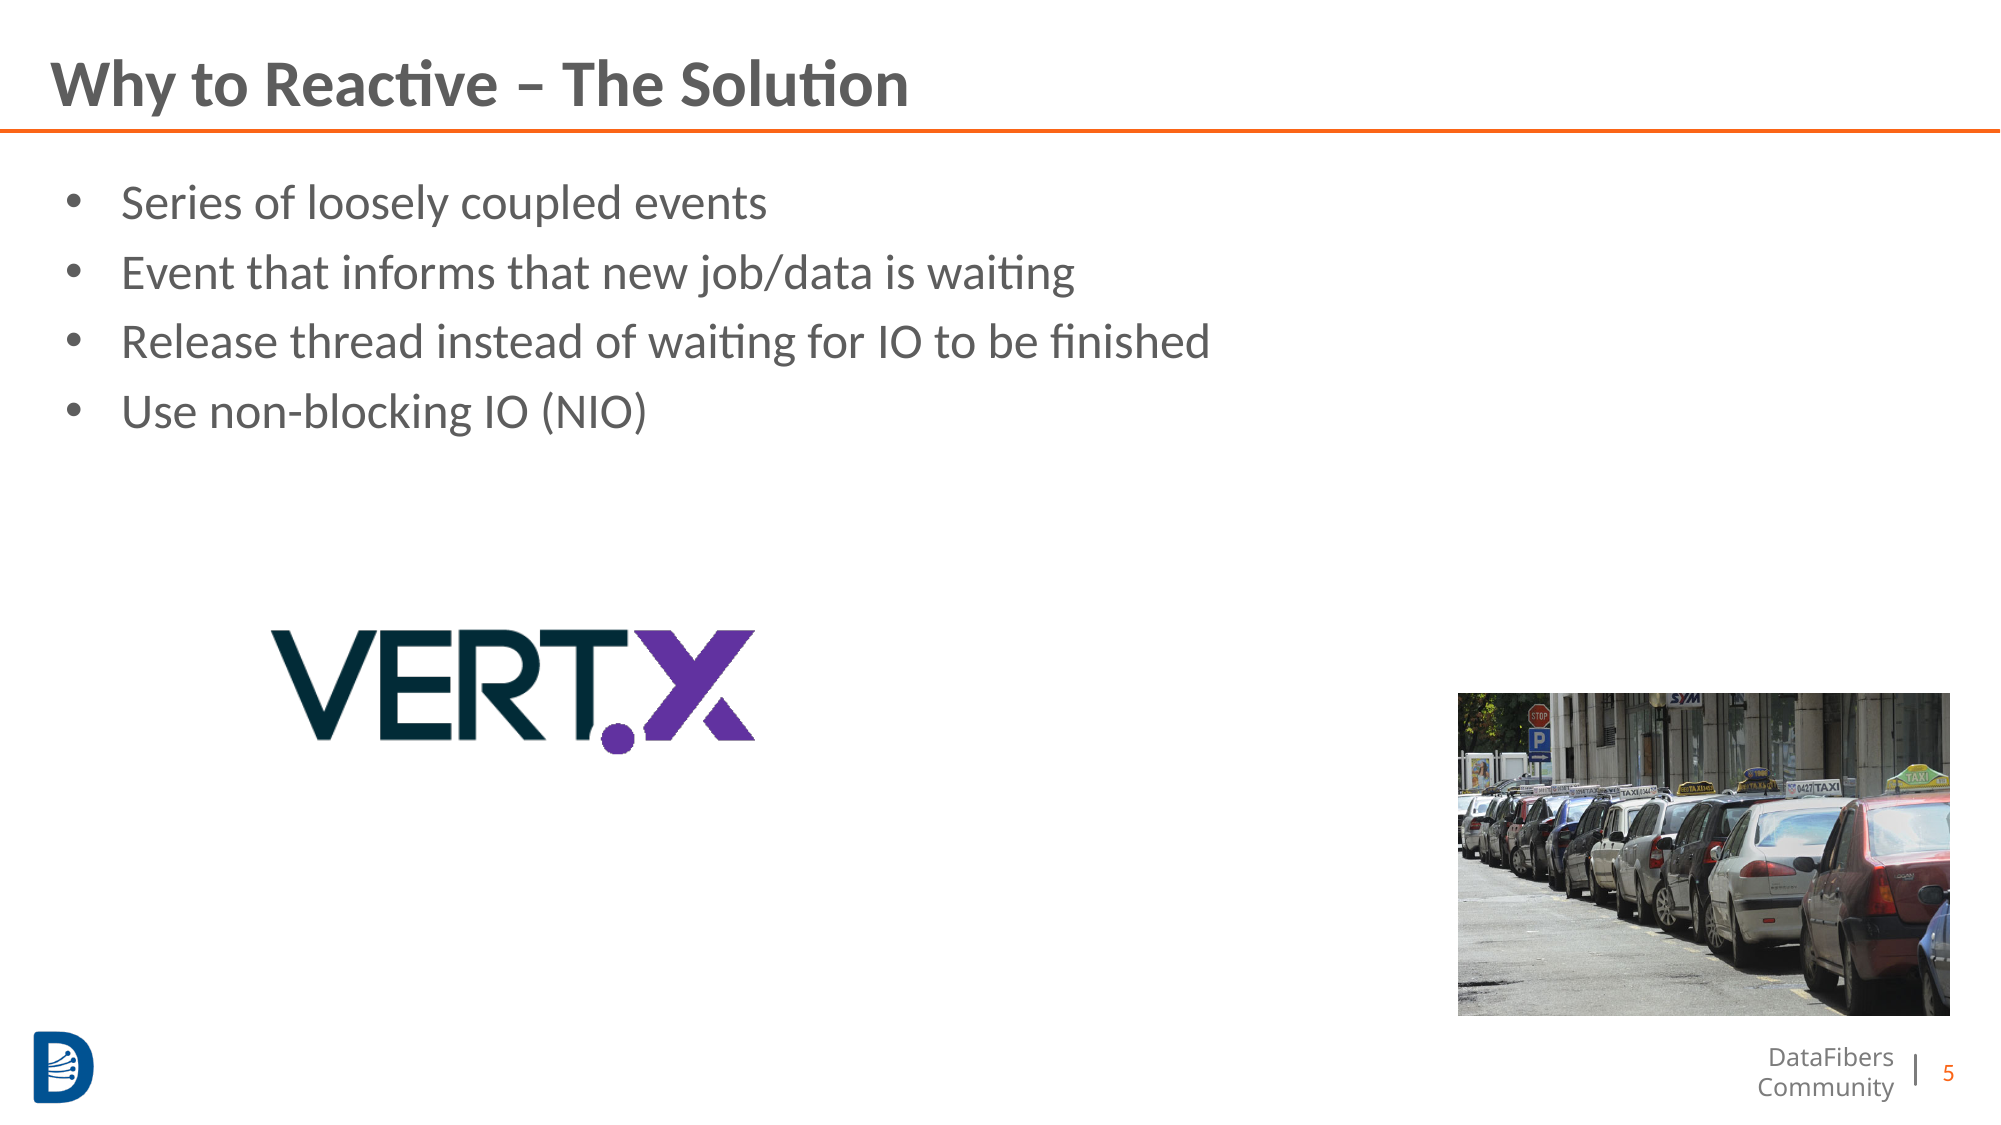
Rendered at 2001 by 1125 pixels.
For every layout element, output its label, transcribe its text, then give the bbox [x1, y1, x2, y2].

picture [27, 1026, 100, 1108]
list Series of loosely coupled events Event that informs that new job/data is waiting Release thread instead of waiting for IO to be finished Use non-blocking IO (NIO) [50, 168, 1950, 976]
picture [1458, 692, 1950, 1016]
picture [270, 624, 755, 761]
title Why to Reactive – The Solution [50, 0, 1950, 128]
